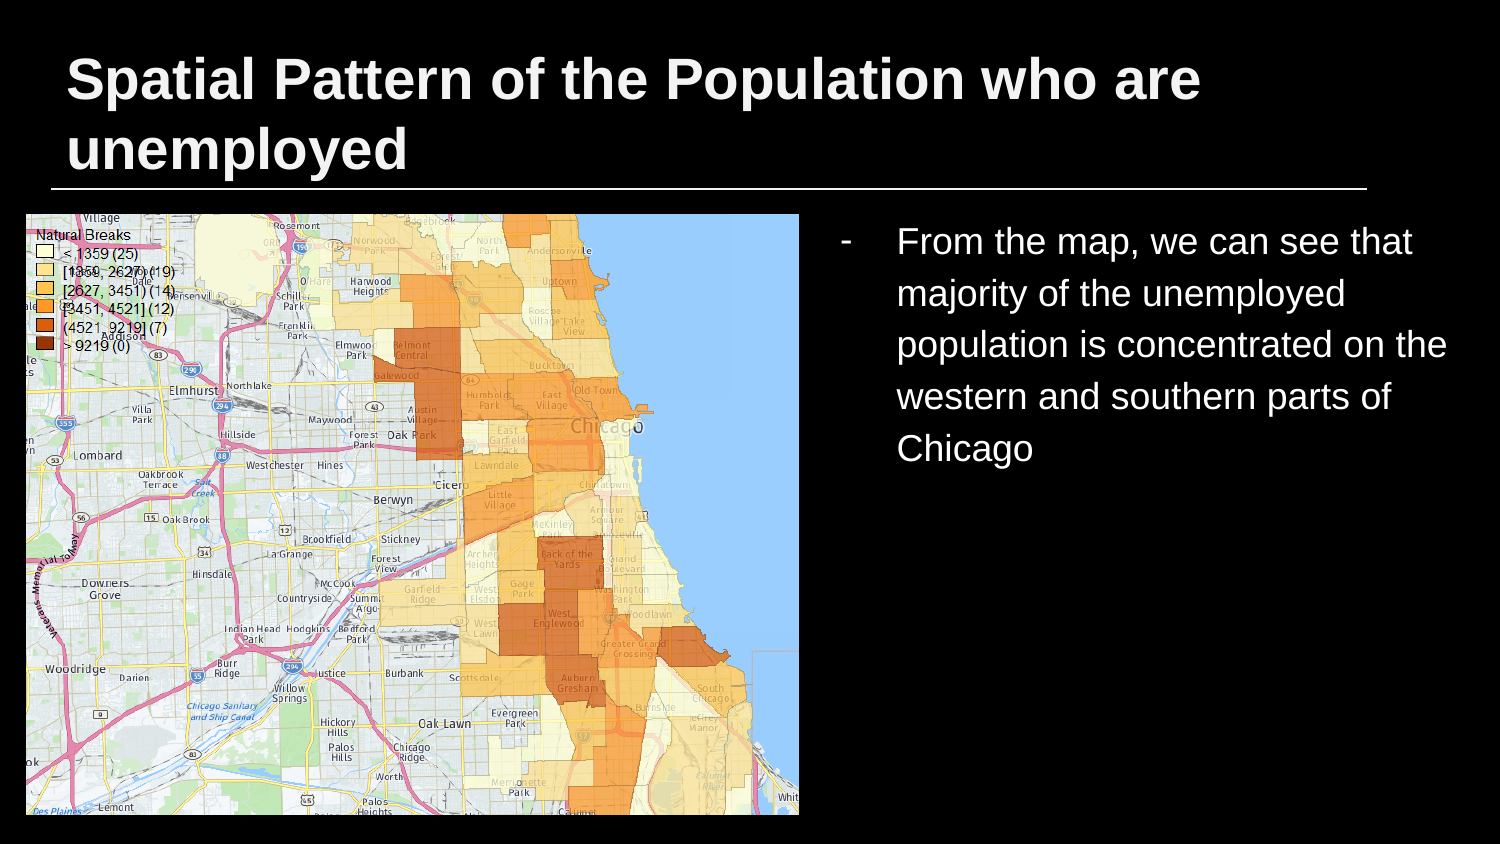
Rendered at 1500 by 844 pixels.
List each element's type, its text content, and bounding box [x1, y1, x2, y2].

title Spatial Pattern of the Population who are unemployed [51, 26, 1449, 121]
list From the map, we can see that majority of the unemployed population is concentrated on the western and southern parts of Chicago [806, 195, 1476, 835]
picture [26, 214, 799, 815]
